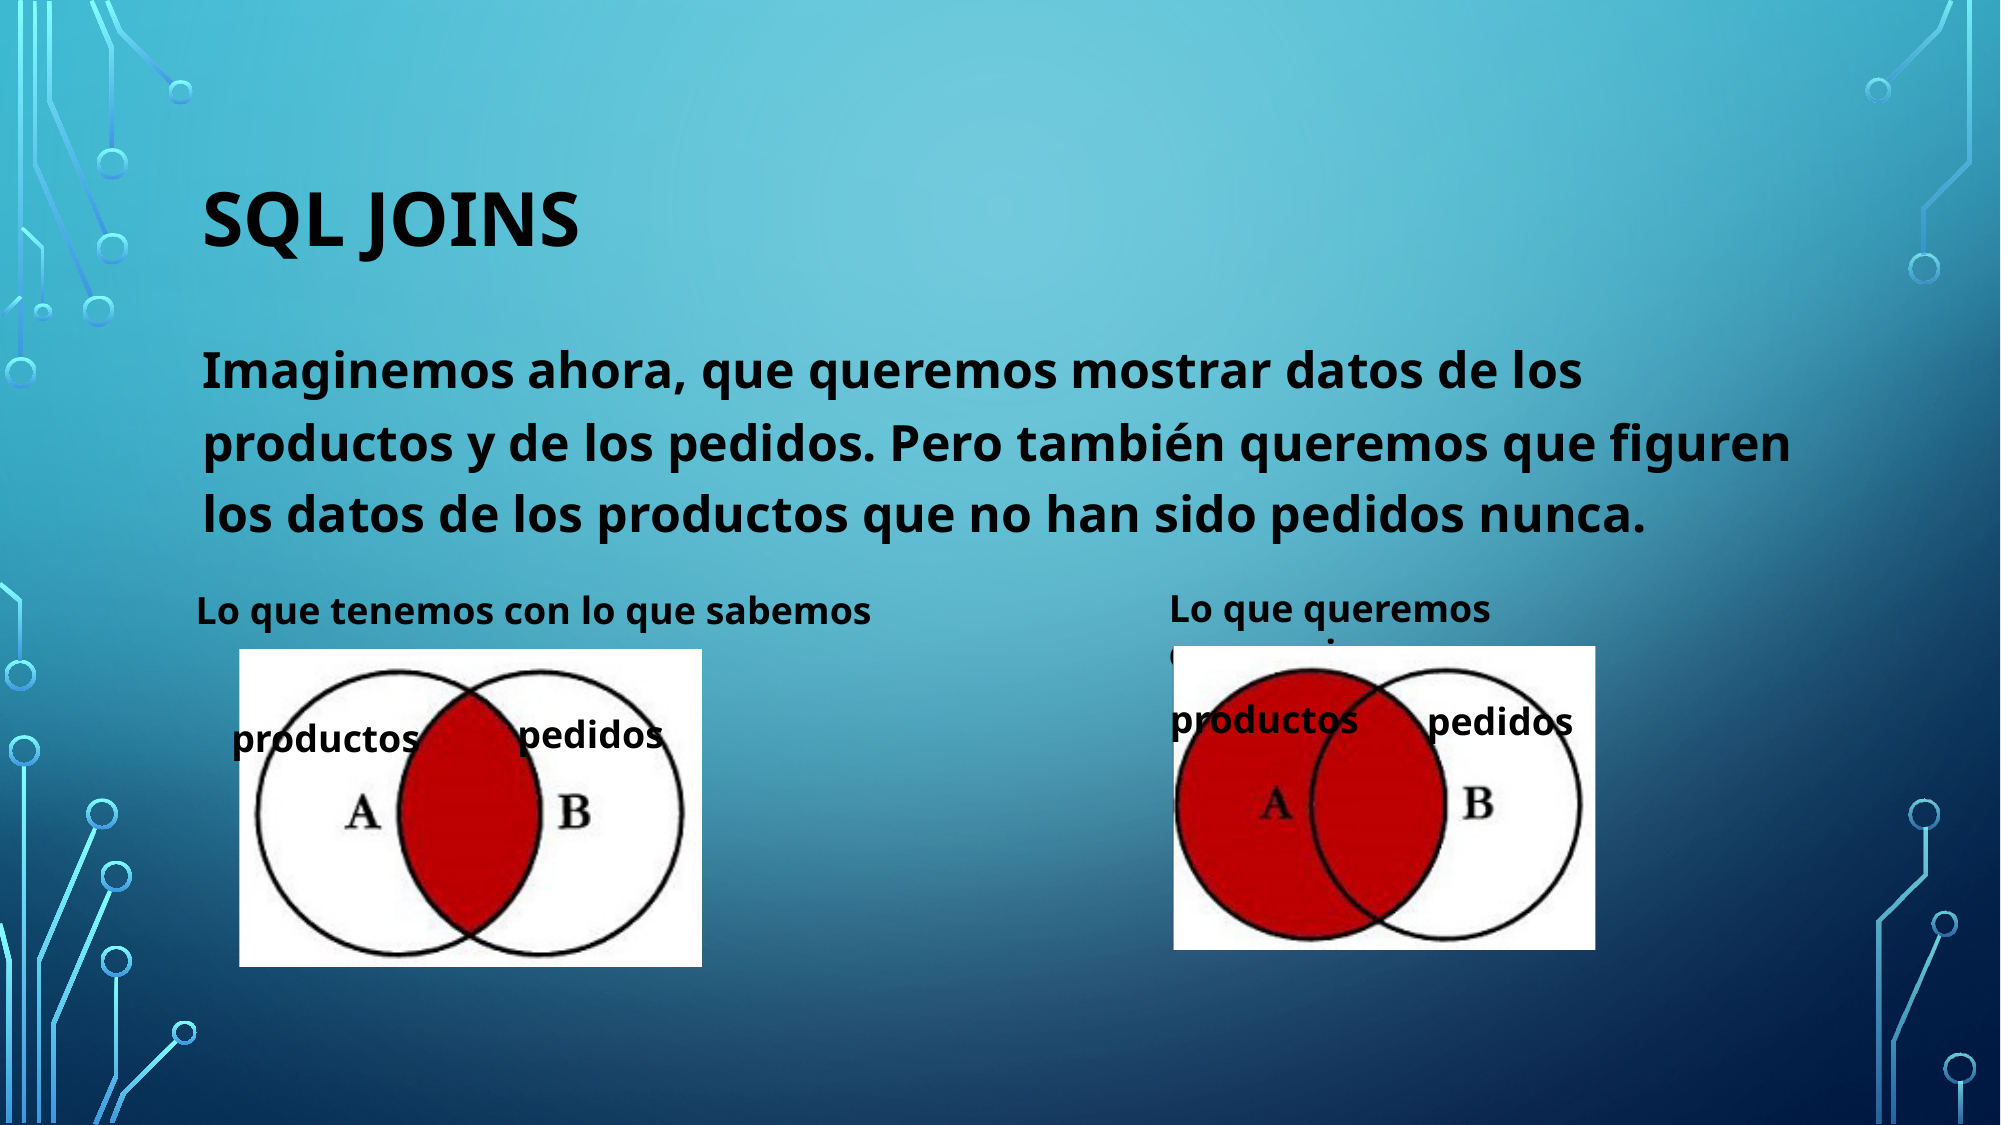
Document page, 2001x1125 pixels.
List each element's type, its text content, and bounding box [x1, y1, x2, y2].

text_box Lo que tenemos con lo que sabemos [180, 579, 888, 640]
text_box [1172, 688, 1578, 752]
picture [1172, 646, 1596, 951]
title Sql joins [187, 101, 1813, 319]
text_box Lo que queremos conseguir [1153, 578, 1628, 683]
list Imaginemos ahora, que queremos mostrar datos de los productos y de los pedidos. Pero también queremos que figuren los datos de los productos que no han sido pedidos nunca. [187, 319, 1813, 901]
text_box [234, 649, 703, 967]
